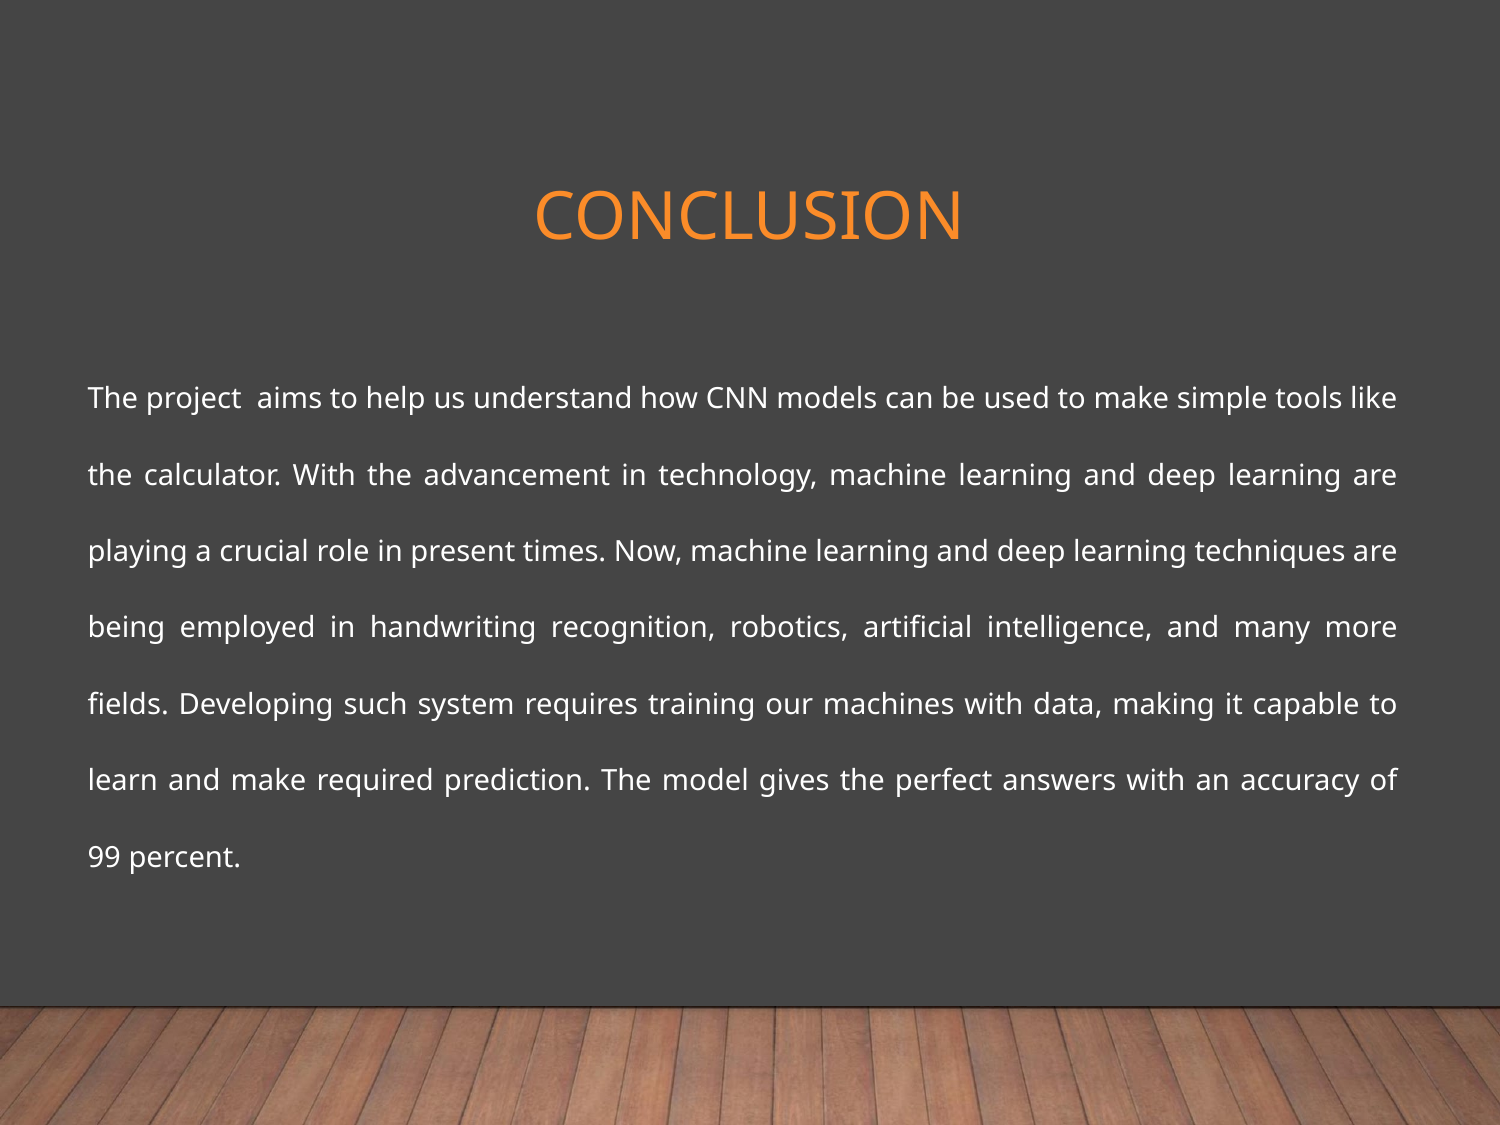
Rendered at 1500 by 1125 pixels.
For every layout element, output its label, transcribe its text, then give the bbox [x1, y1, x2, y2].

title CONCLUSION [236, 131, 1263, 305]
list The project aims to help us understand how CNN models can be used to make simple tools like the calculator. With the advancement in technology, machine learning and deep learning are playing a crucial role in present times. Now, machine learning and deep learning techniques are being employed in handwriting recognition, robotics, artificial intelligence, and many more fields. Developing such system requires training our machines with data, making it capable to learn and make required prediction. The model gives the perfect answers with an accuracy of 99 percent. [72, 330, 1414, 897]
picture [0, 1006, 1500, 1125]
